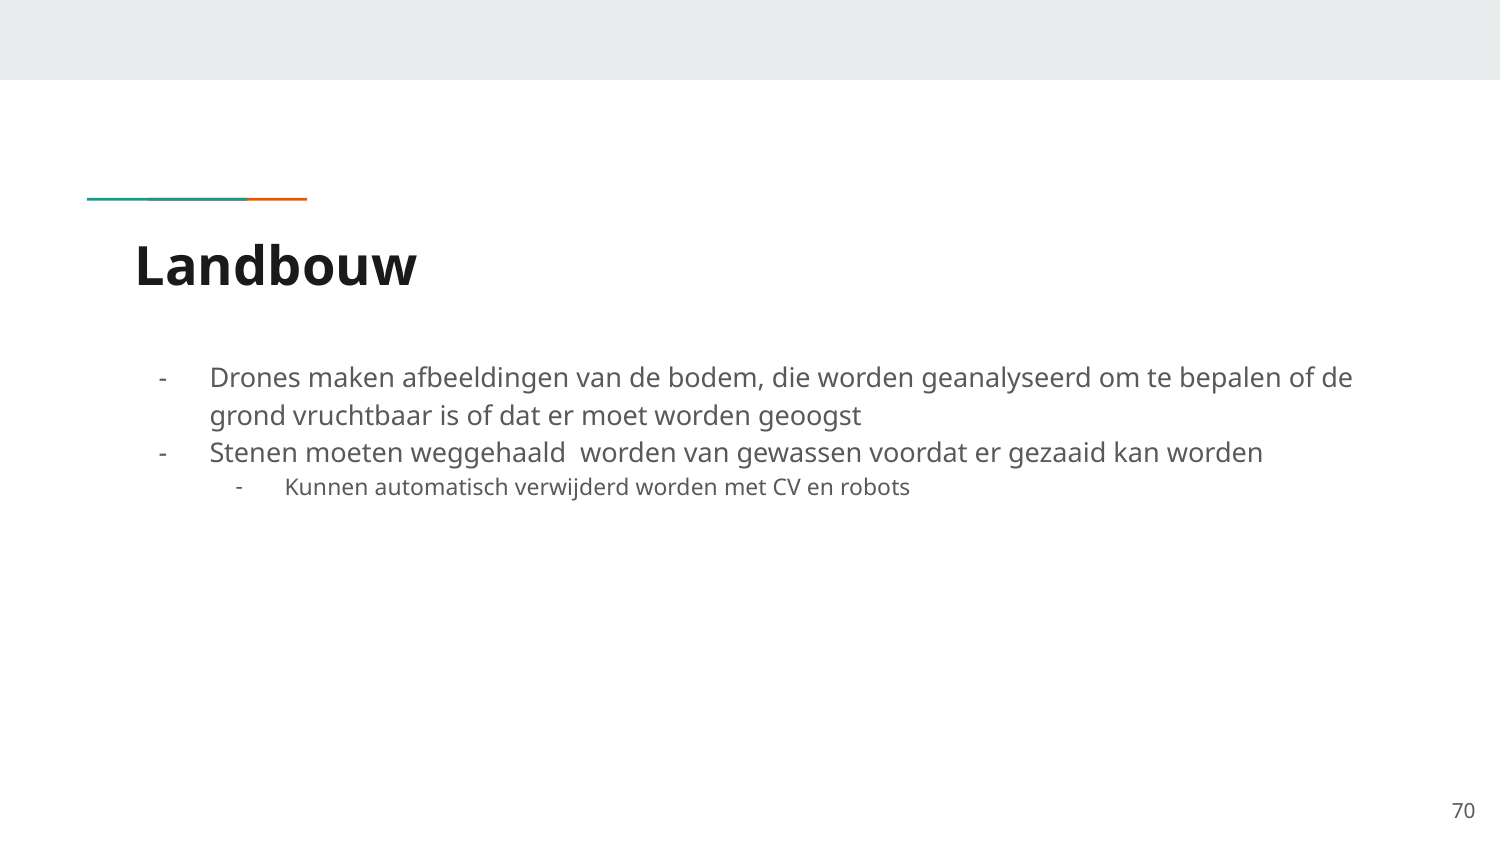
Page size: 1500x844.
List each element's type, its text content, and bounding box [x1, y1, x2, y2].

title Landbouw [119, 216, 1381, 305]
list Drones maken afbeeldingen van de bodem, die worden geanalyseerd om te bepalen of de grond vruchtbaar is of dat er moet worden geoogst Stenen moeten weggehaald worden van gewassen voordat er gezaaid kan worden Kunnen automatisch verwijderd worden met CV en robots [119, 341, 1381, 712]
slide_number ‹#› [1400, 779, 1491, 844]
